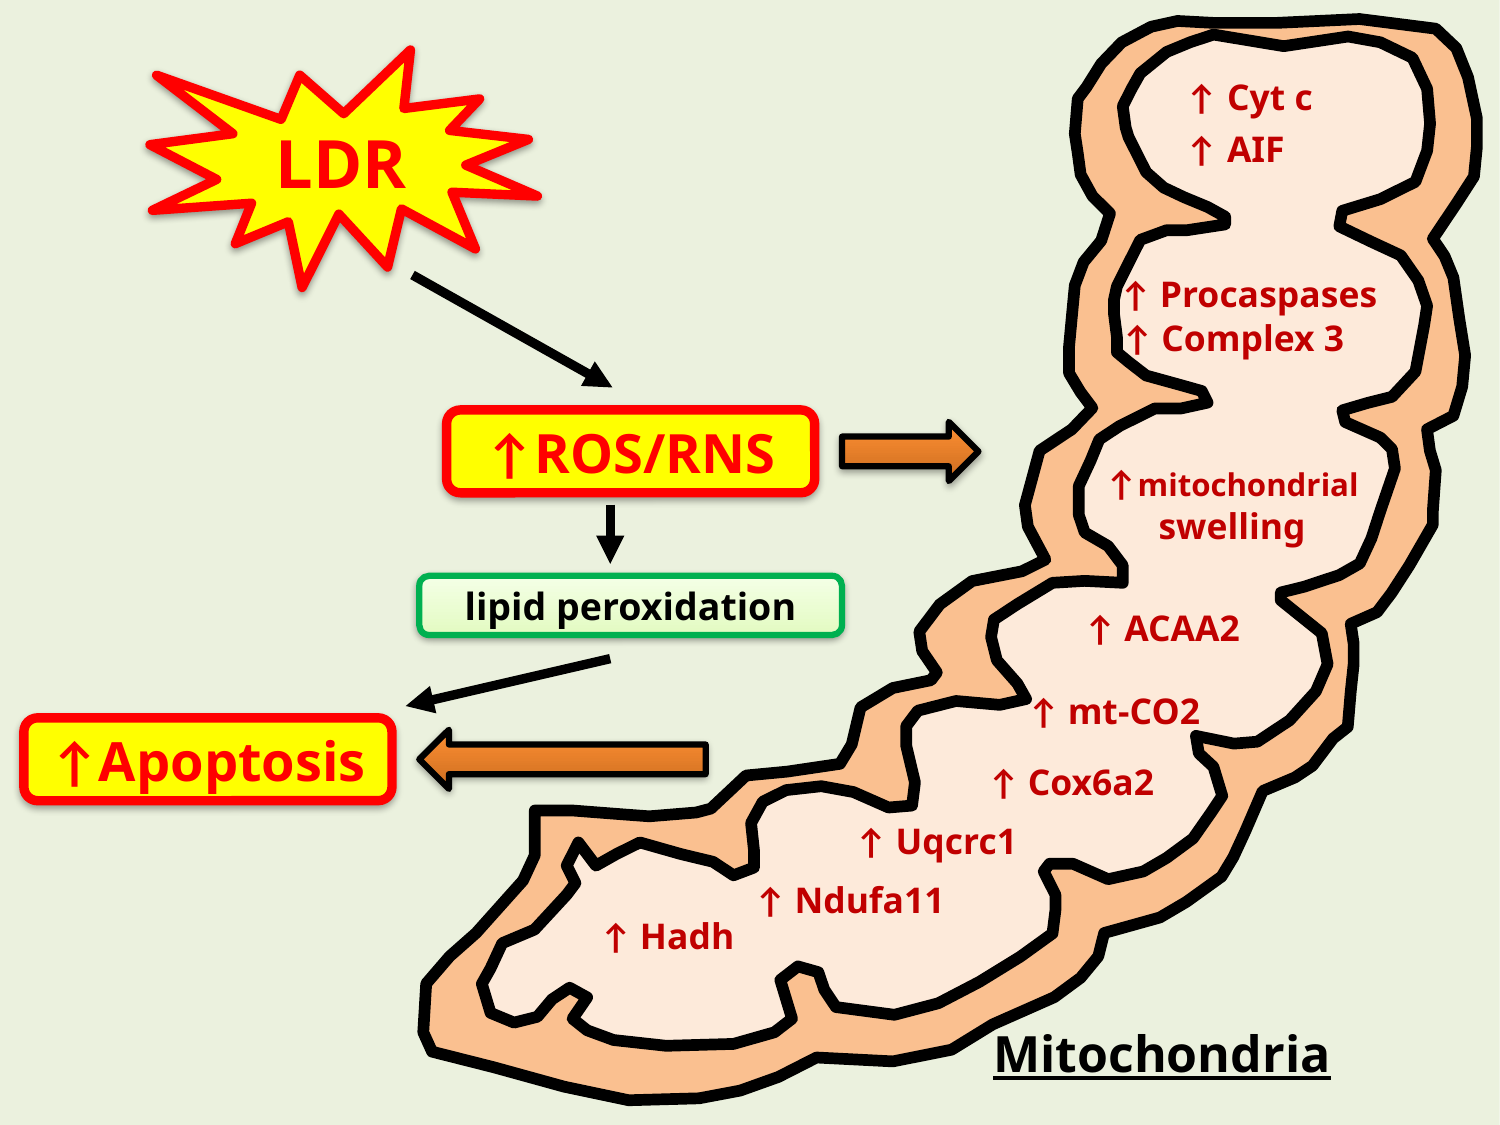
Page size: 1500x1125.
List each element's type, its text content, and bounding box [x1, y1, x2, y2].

picture [405, 7, 1484, 1105]
text_box ↑ AIF [1488, 119, 1497, 178]
text_box [0, 0, 1500, 1125]
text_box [405, 658, 611, 707]
text_box ↑Apoptosis [23, 717, 393, 802]
text_box ↑ Cyt c [1488, 66, 1497, 119]
text_box LDR [149, 58, 400, 289]
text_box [412, 274, 613, 388]
